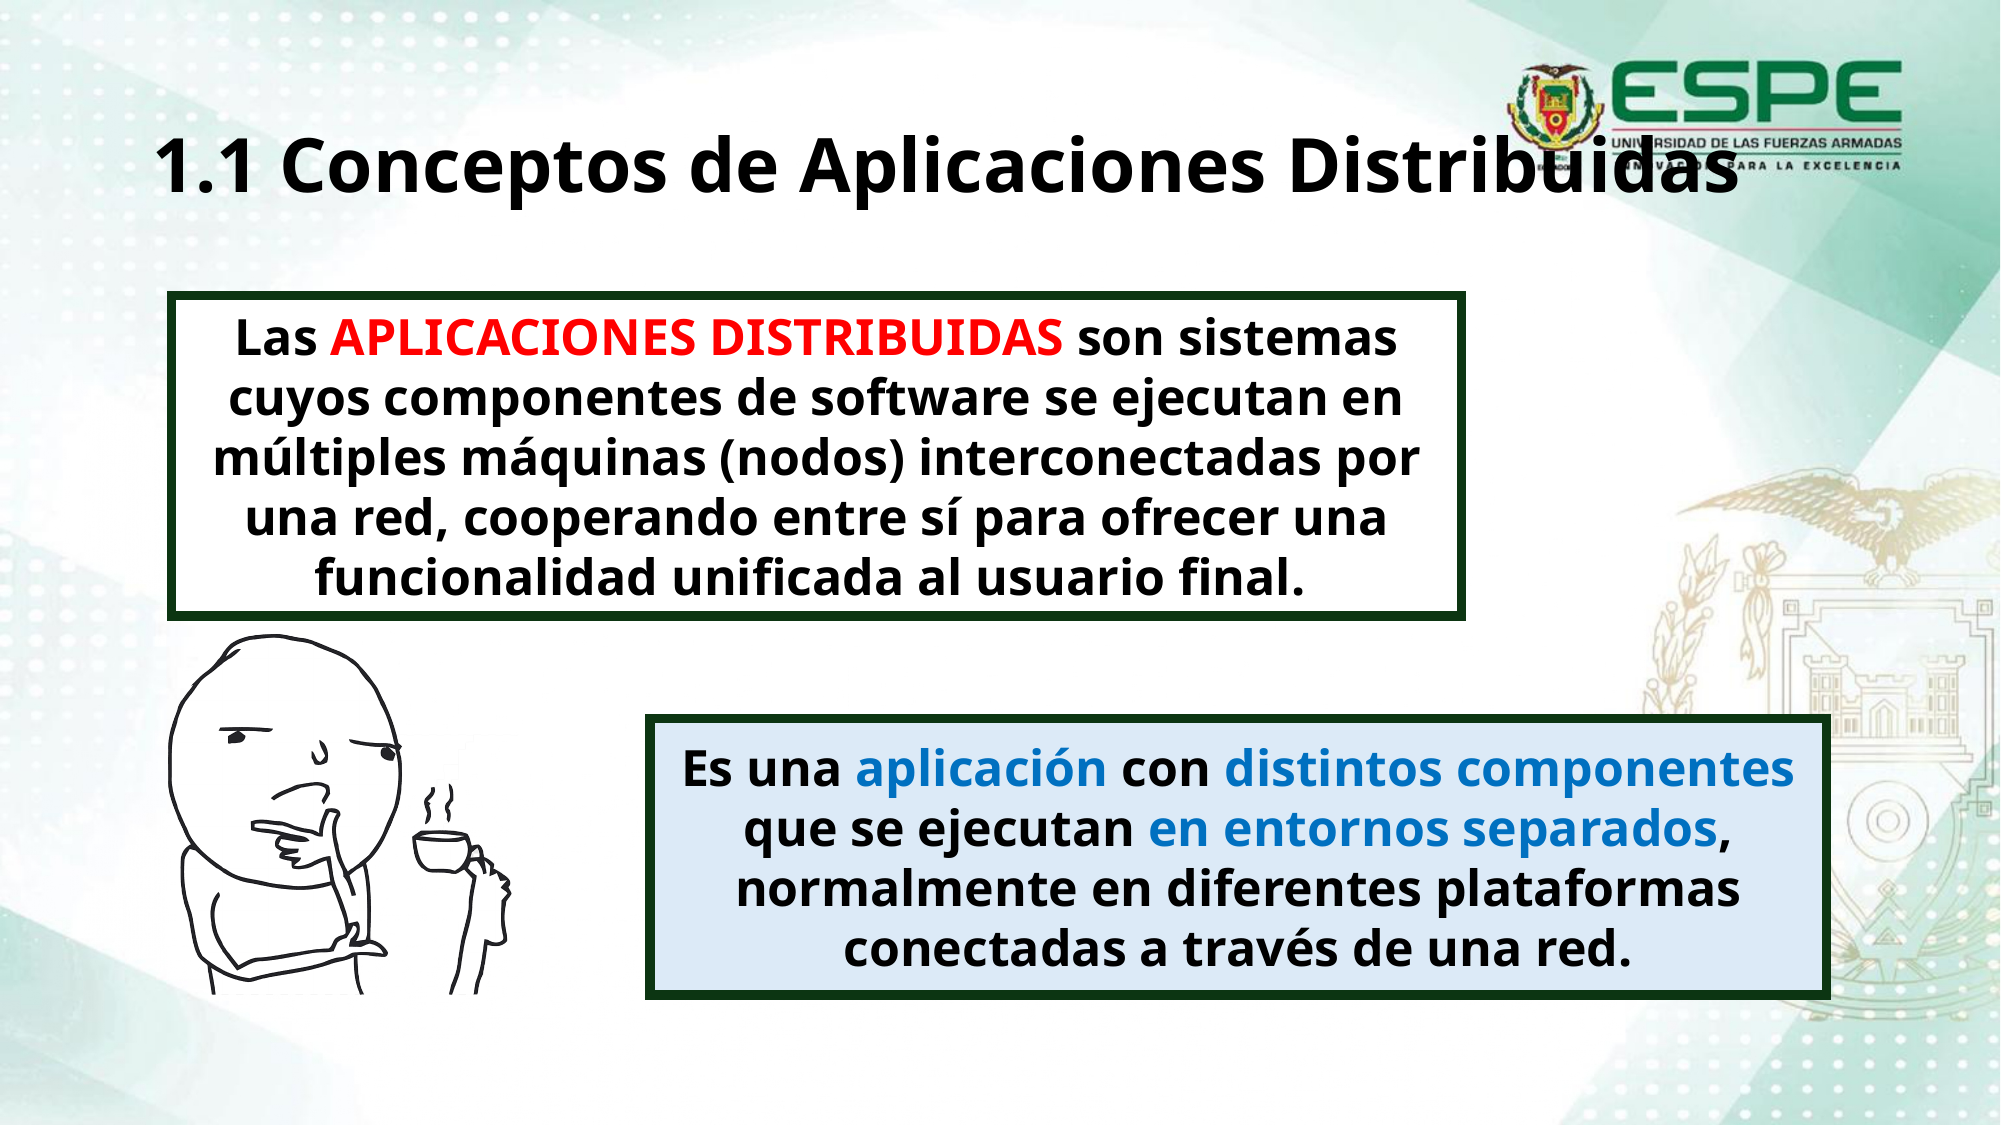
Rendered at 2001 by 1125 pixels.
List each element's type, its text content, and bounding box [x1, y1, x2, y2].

text_box Las APLICACIONES DISTRIBUIDAS son sistemas cuyos componentes de software se ejecutan en múltiples máquinas (nodos) interconectadas por una red, cooperando entre sí para ofrecer una funcionalidad unificada al usuario final. [170, 294, 1463, 618]
title 1.1 Conceptos de Aplicaciones Distribuidas [137, 59, 1863, 278]
text_box Es una aplicación con distintos componentes que se ejecutan en entornos separados, normalmente en diferentes plataformas conectadas a través de una red. [648, 717, 1828, 997]
picture [0, 0, 2001, 1125]
